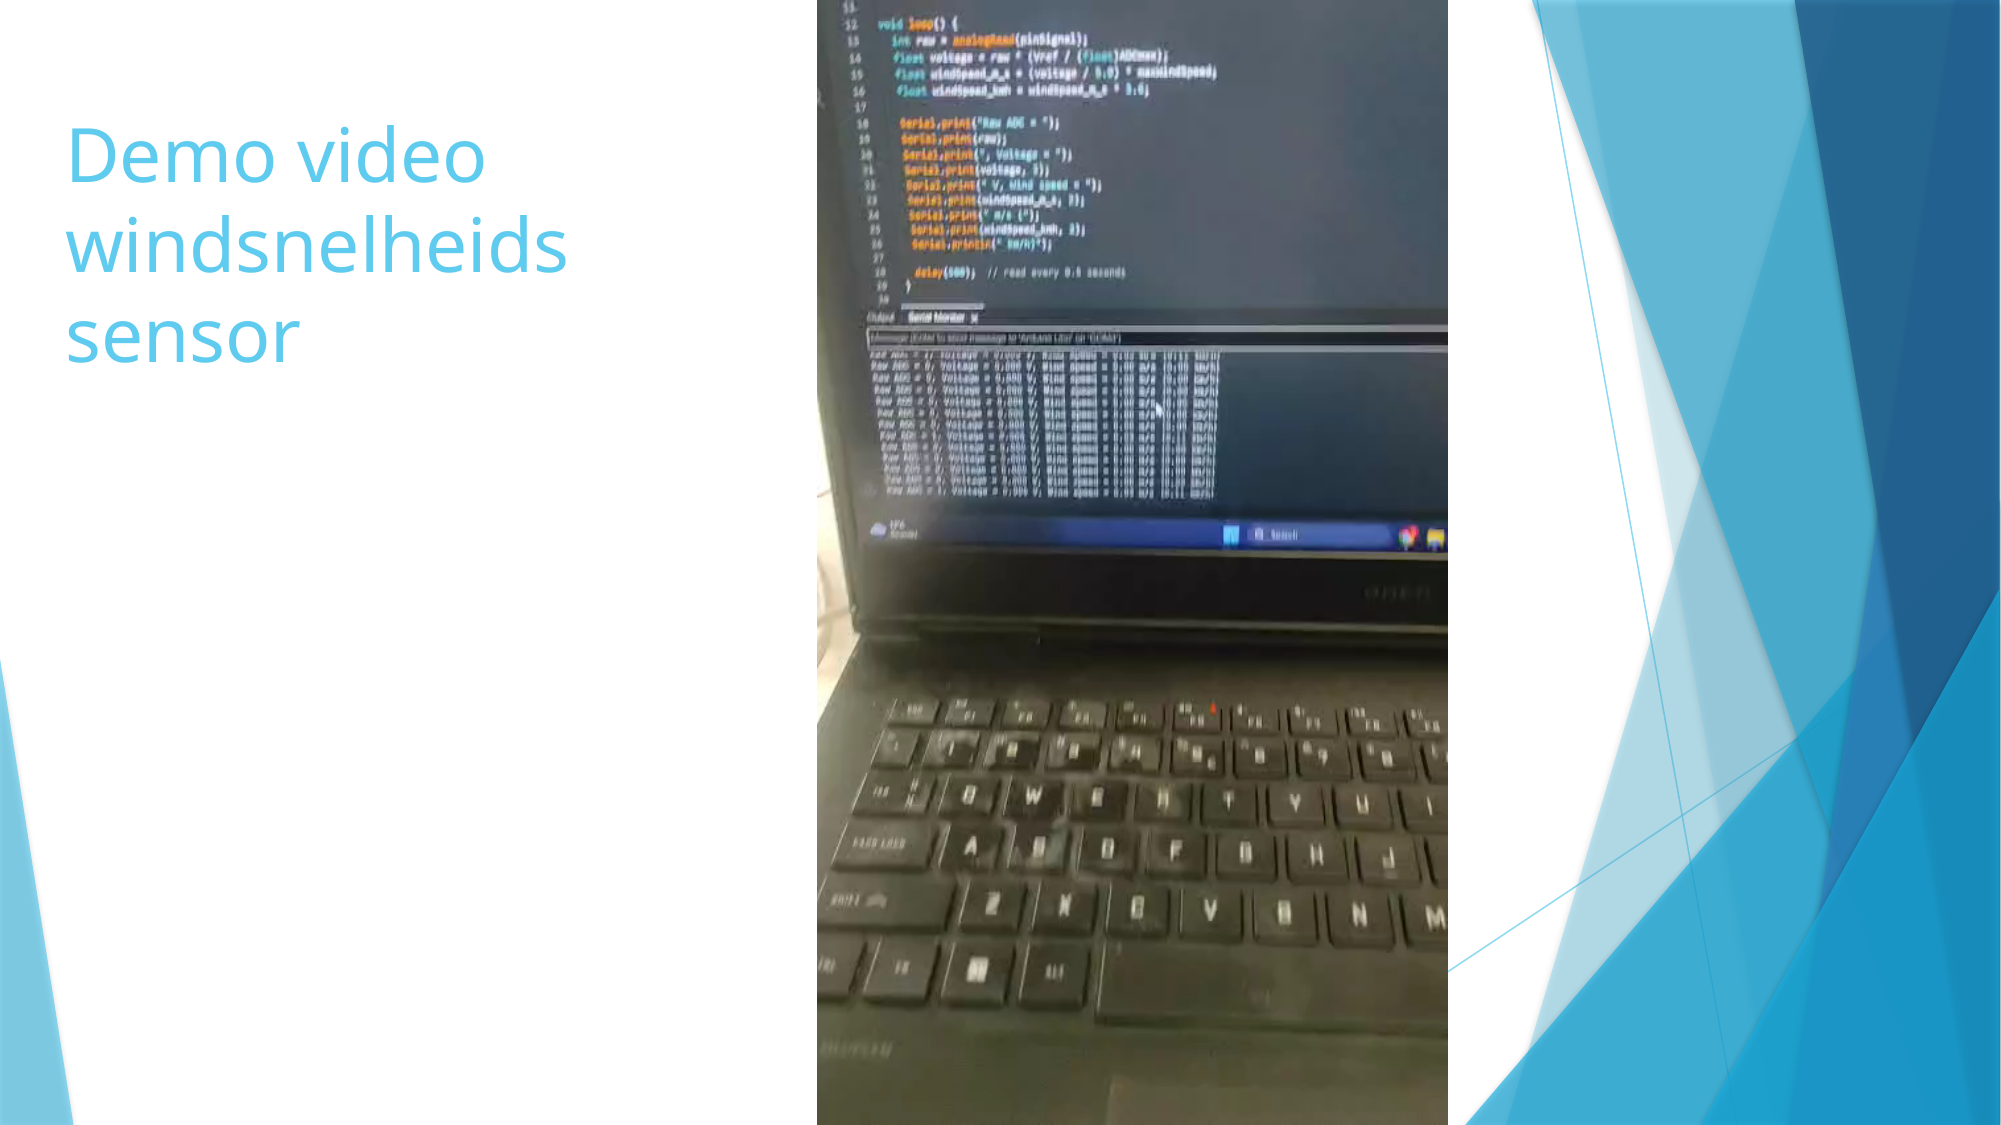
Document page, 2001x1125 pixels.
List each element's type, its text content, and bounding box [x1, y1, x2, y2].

title Demo video windsnelheids sensor [50, 99, 762, 412]
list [815, 0, 1450, 1125]
